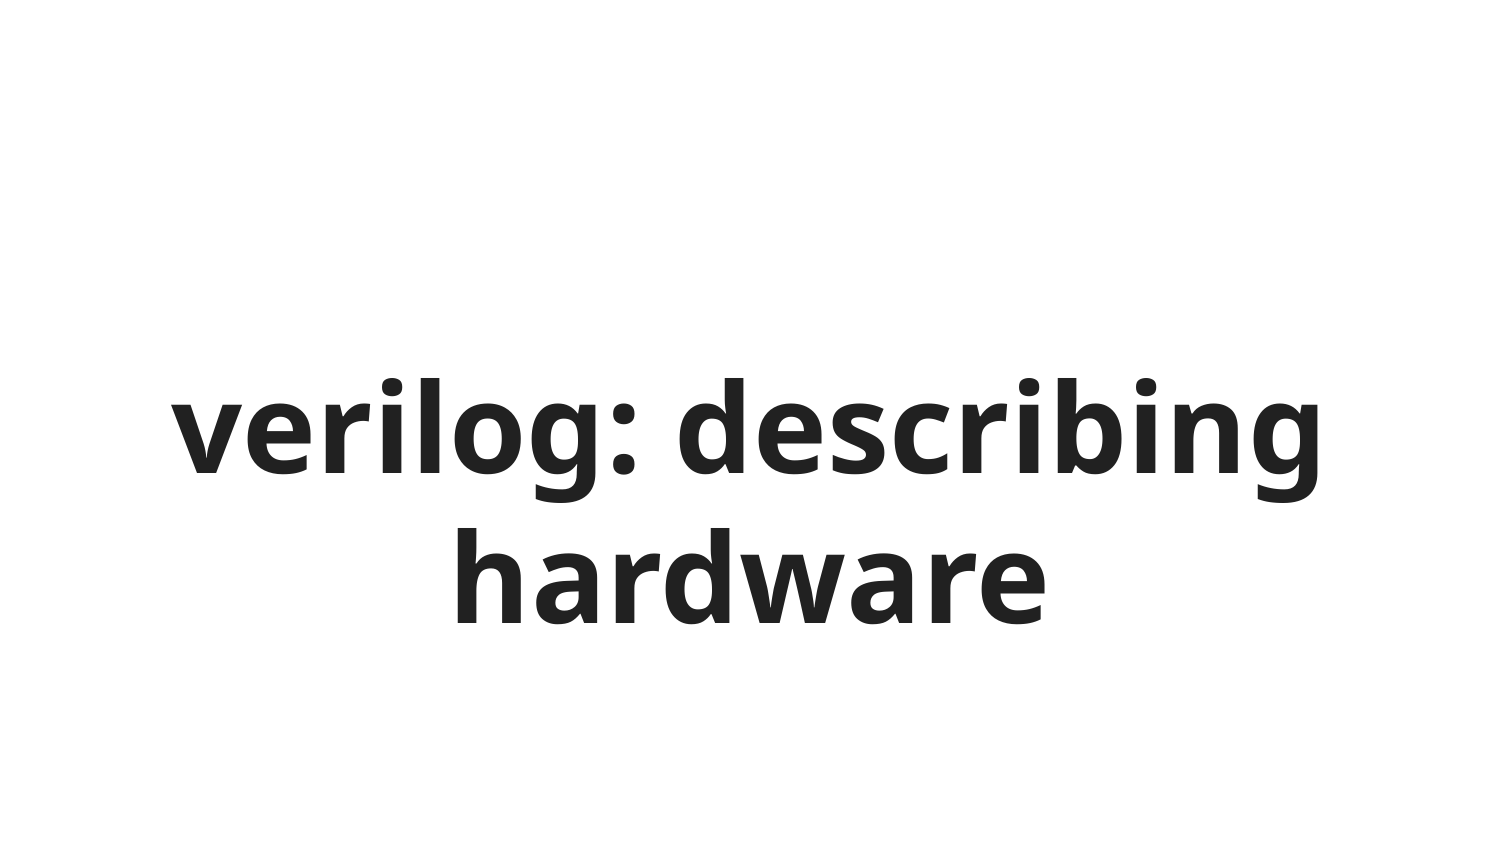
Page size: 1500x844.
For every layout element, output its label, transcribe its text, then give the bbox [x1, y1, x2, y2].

title verilog: describing hardware [51, 333, 1449, 511]
